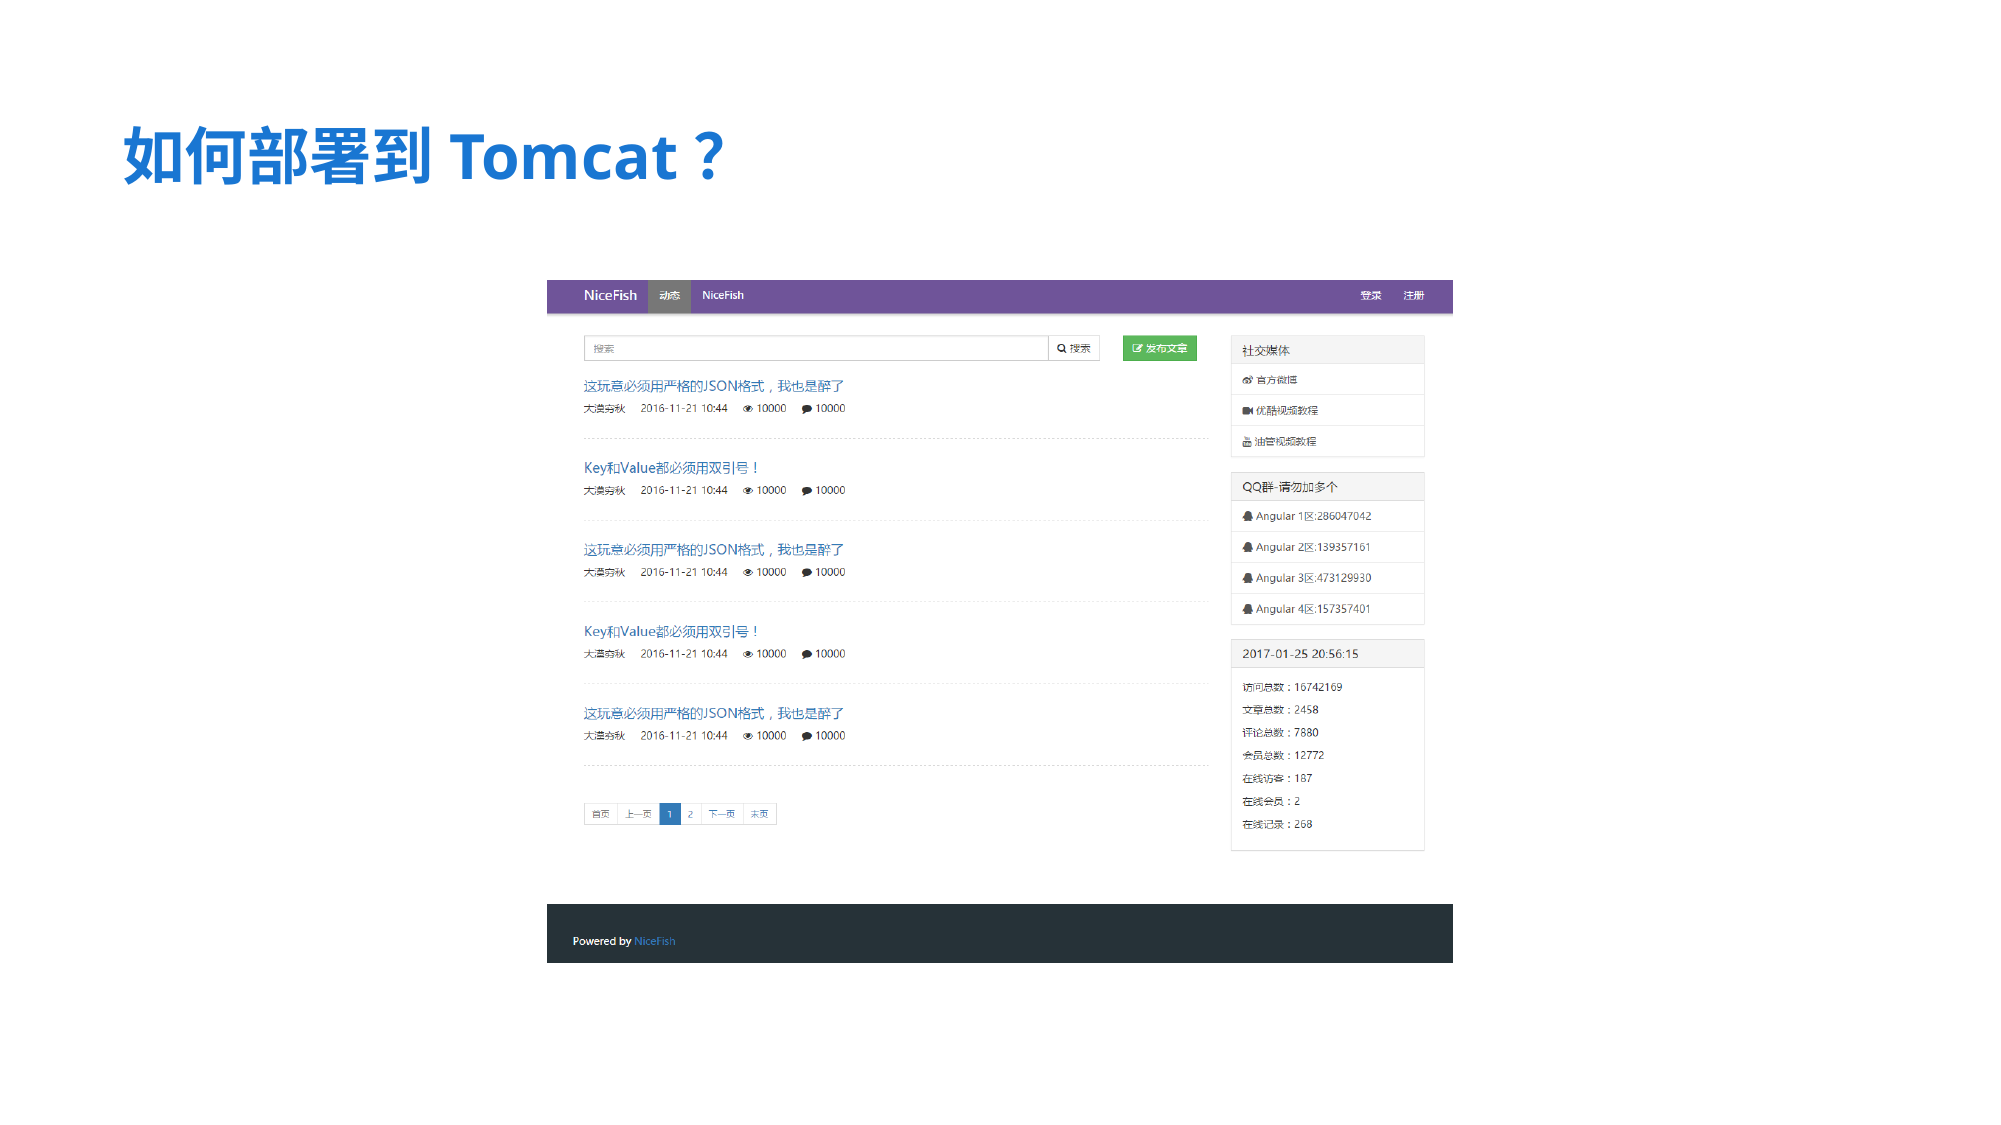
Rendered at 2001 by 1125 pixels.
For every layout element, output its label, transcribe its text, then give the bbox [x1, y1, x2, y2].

picture [547, 279, 1453, 963]
text_box 如何部署到Tomcat？ [102, 22, 1872, 213]
